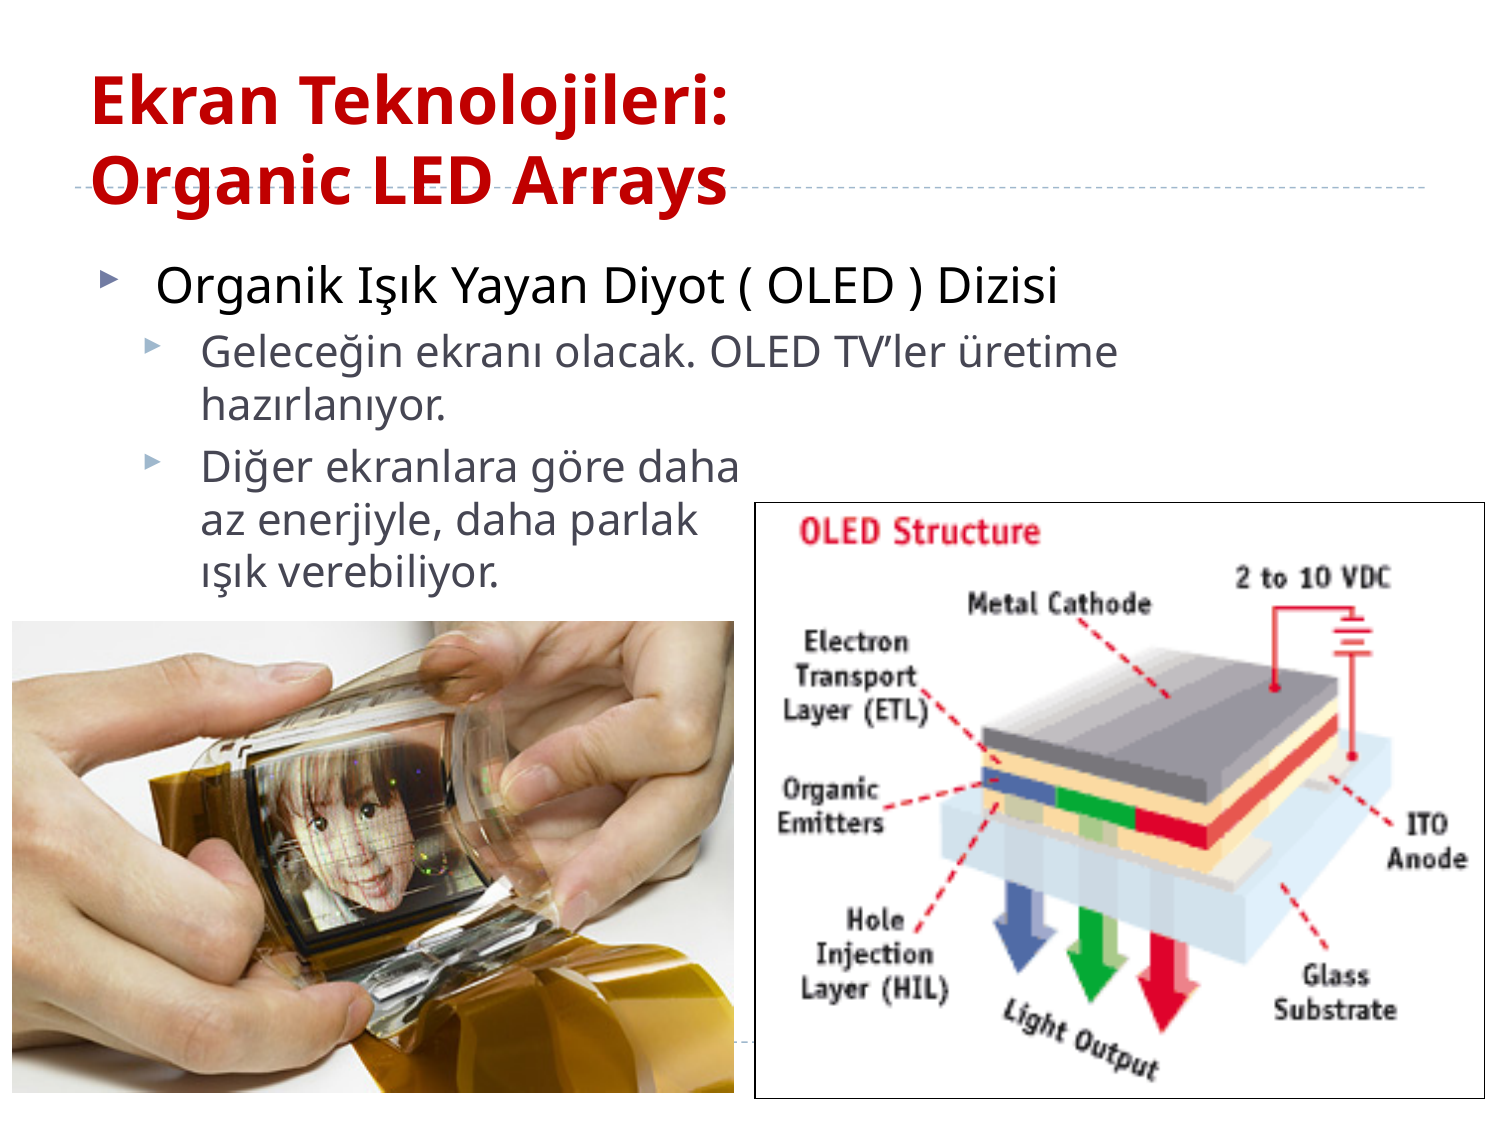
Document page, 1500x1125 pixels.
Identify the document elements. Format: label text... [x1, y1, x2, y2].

picture [11, 621, 734, 1093]
picture [755, 503, 1484, 1098]
title Ekran Teknolojileri: Organic LED Arrays [75, 37, 1317, 238]
list Organik Işık Yayan Diyot ( OLED ) Dizisi Geleceğin ekranı olacak. OLED TV’ler üretime hazırlanıyor. Diğer ekranlara göre daha az enerjiyle, daha parlak ışık verebiliyor. [82, 246, 1338, 1007]
